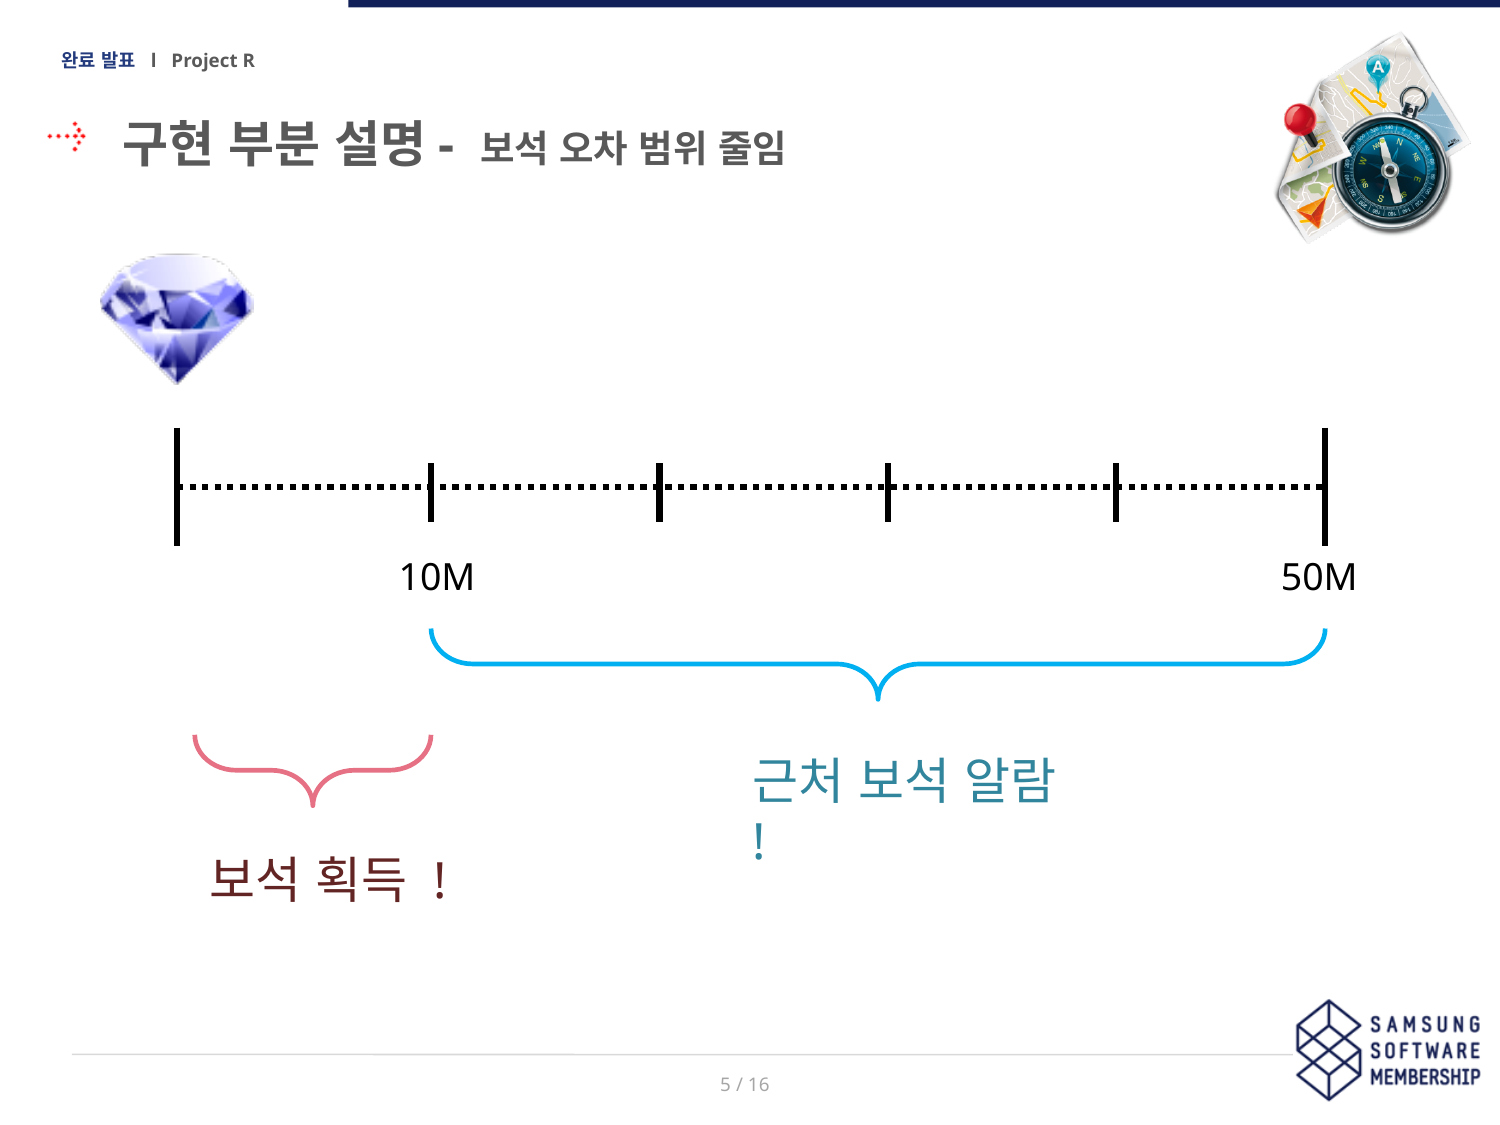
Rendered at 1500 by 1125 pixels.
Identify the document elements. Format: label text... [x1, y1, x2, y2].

picture [46, 120, 82, 155]
picture [1271, 30, 1471, 244]
picture [100, 243, 255, 398]
text_box 보석 획득 ! [194, 841, 538, 916]
text_box 10M [383, 545, 502, 606]
text_box 50M [1266, 545, 1385, 606]
text_box [430, 628, 1326, 701]
text_box [193, 734, 432, 807]
list 구현 부분 설명- 보석 오차 범위 줄임 [82, 105, 1266, 223]
text_box 근처 보석 알람 ! [738, 741, 1081, 877]
picture [1293, 997, 1487, 1105]
